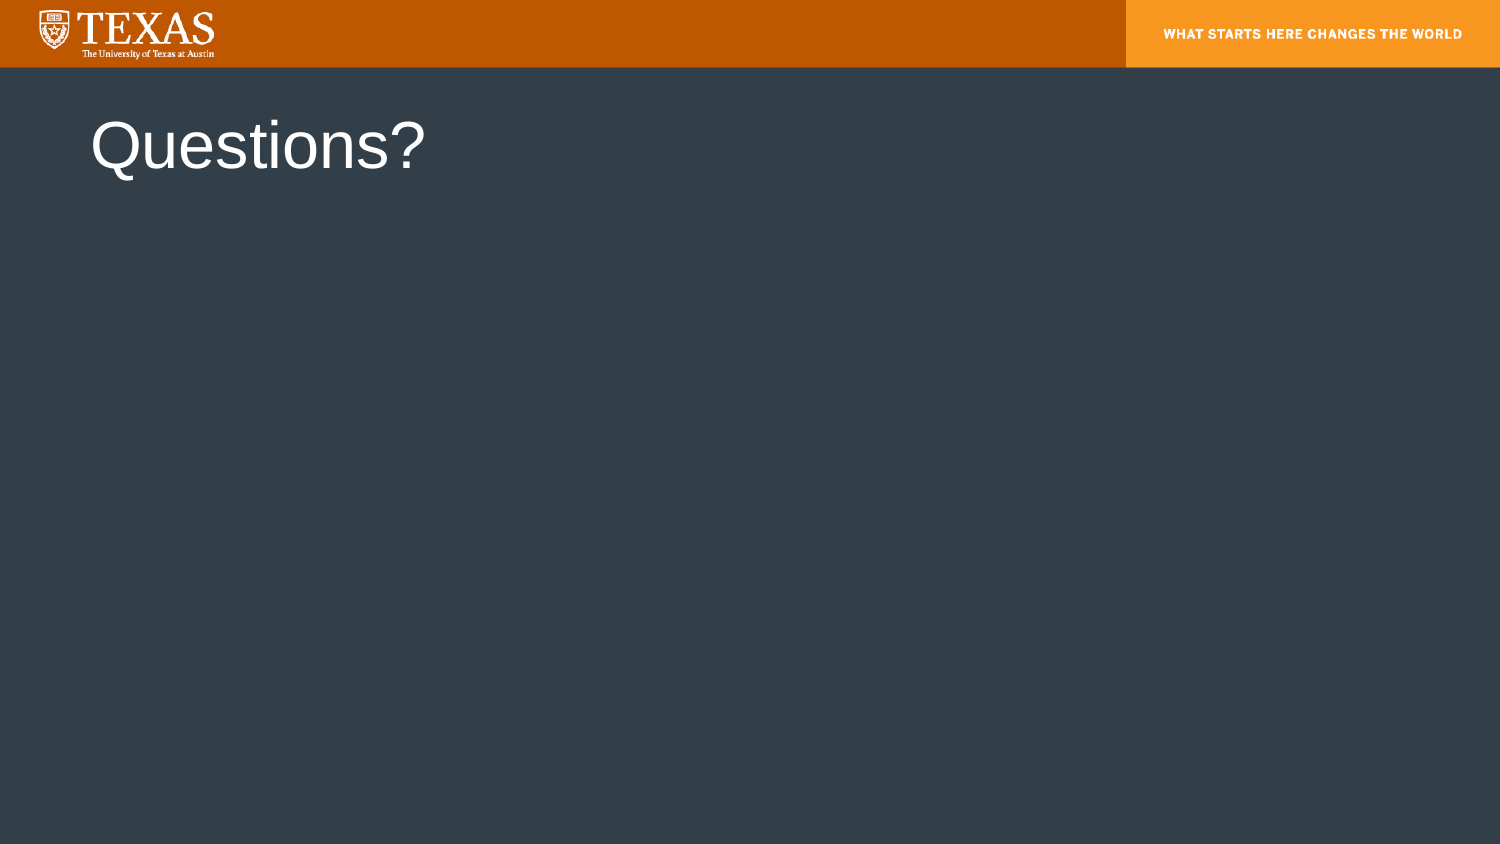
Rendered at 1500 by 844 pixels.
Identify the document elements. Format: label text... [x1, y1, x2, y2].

picture [0, 0, 1500, 844]
title Questions? [75, 71, 1425, 213]
